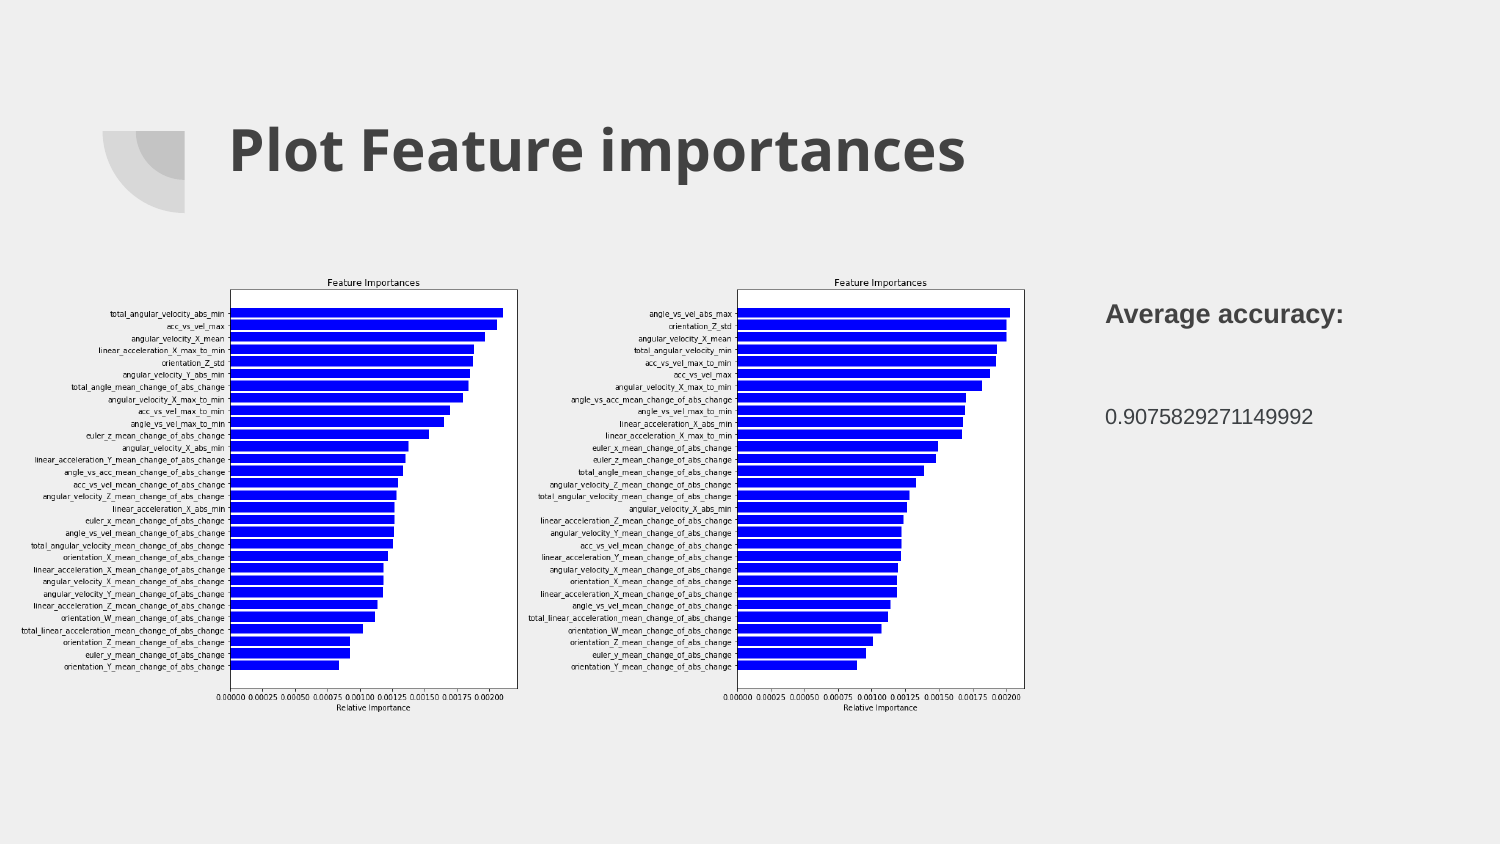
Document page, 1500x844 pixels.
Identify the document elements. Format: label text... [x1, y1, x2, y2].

picture [15, 273, 1031, 717]
title Plot Feature importances [213, 98, 1368, 263]
text_box Average accuracy: 0.9075829271149992 [1090, 281, 1470, 474]
